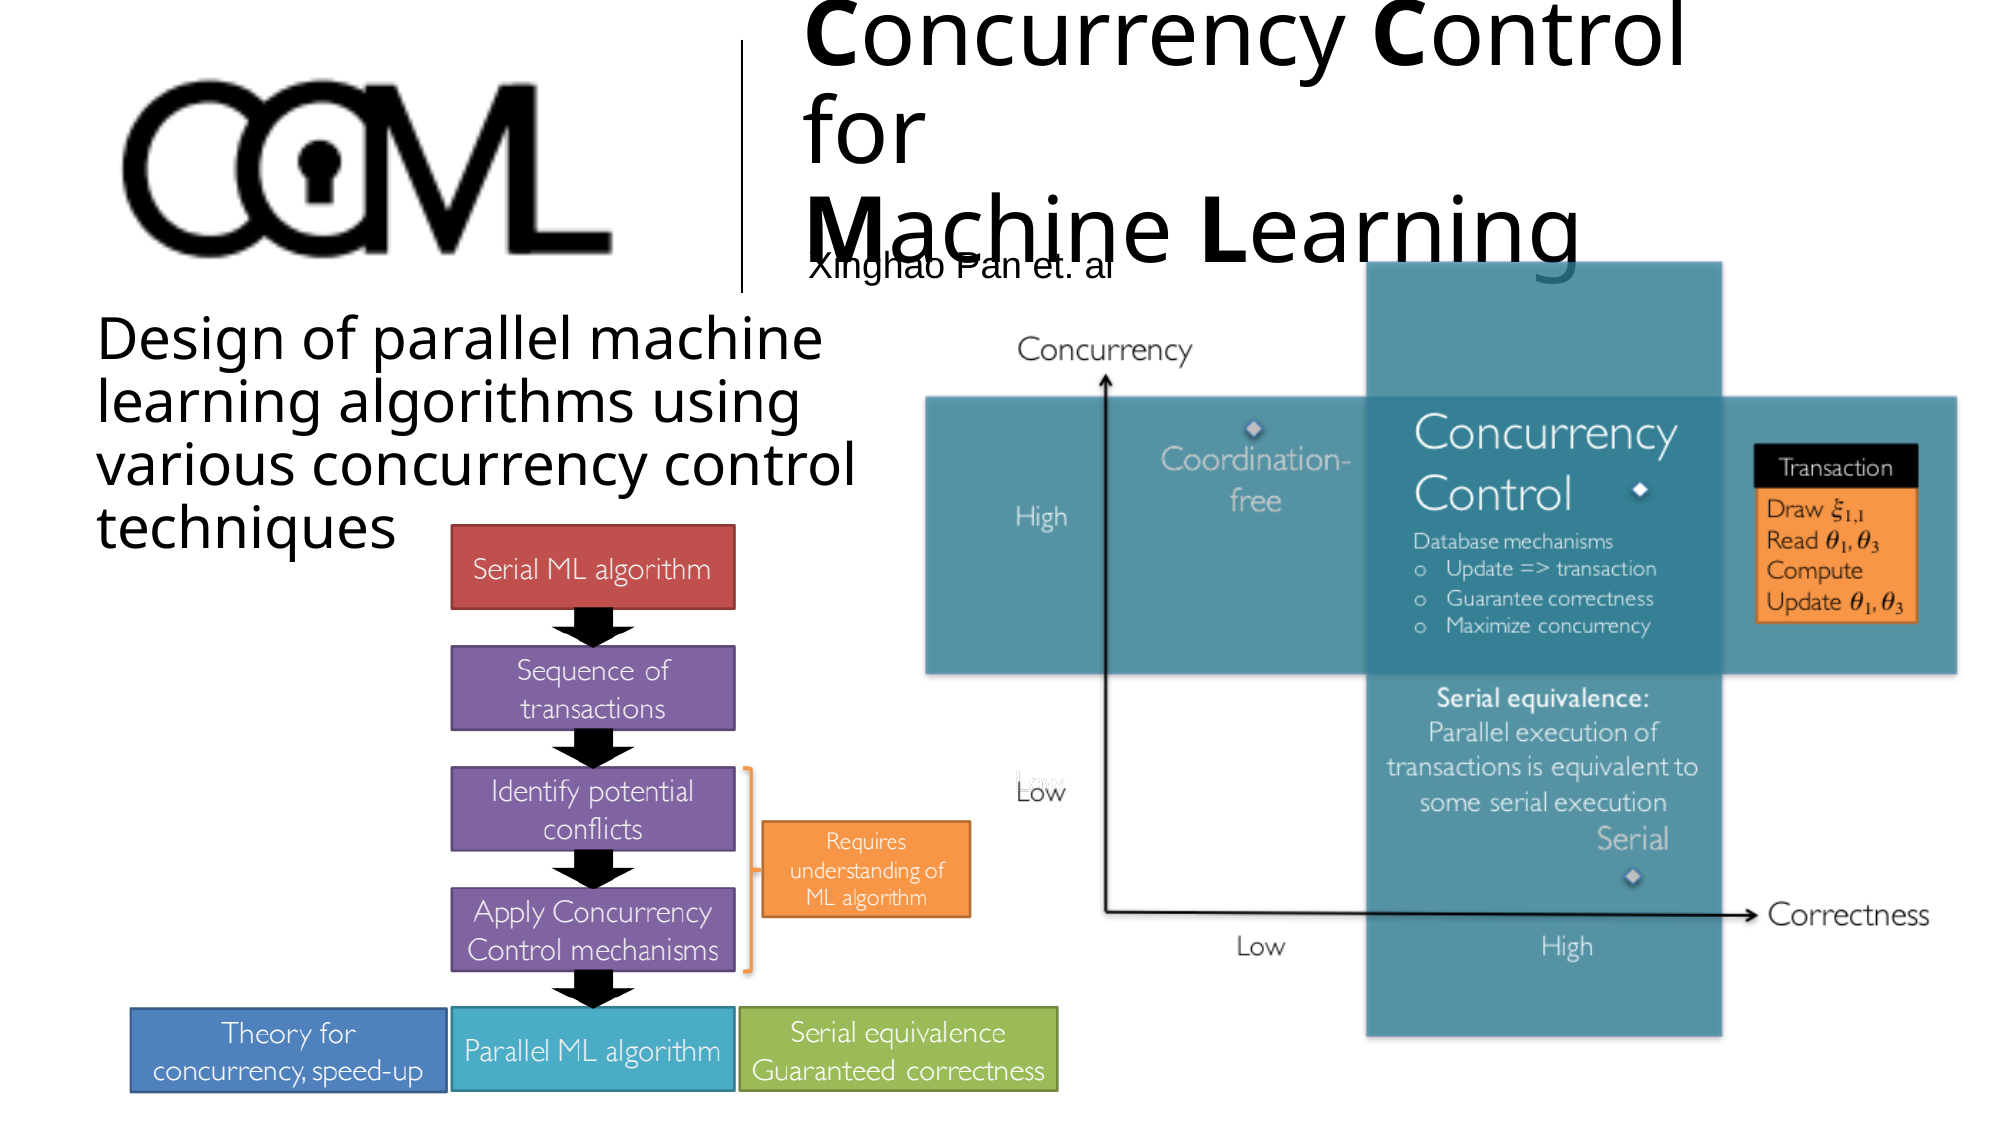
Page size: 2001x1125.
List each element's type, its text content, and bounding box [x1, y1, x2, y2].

title Concurrency Control for Machine Learning [787, 25, 1853, 243]
picture [110, 65, 629, 278]
picture [129, 259, 1963, 1105]
text_box Xinghao Pan et. al [793, 234, 1129, 294]
list Design of parallel machine learning algorithms using various concurrency control techniques [78, 302, 920, 945]
